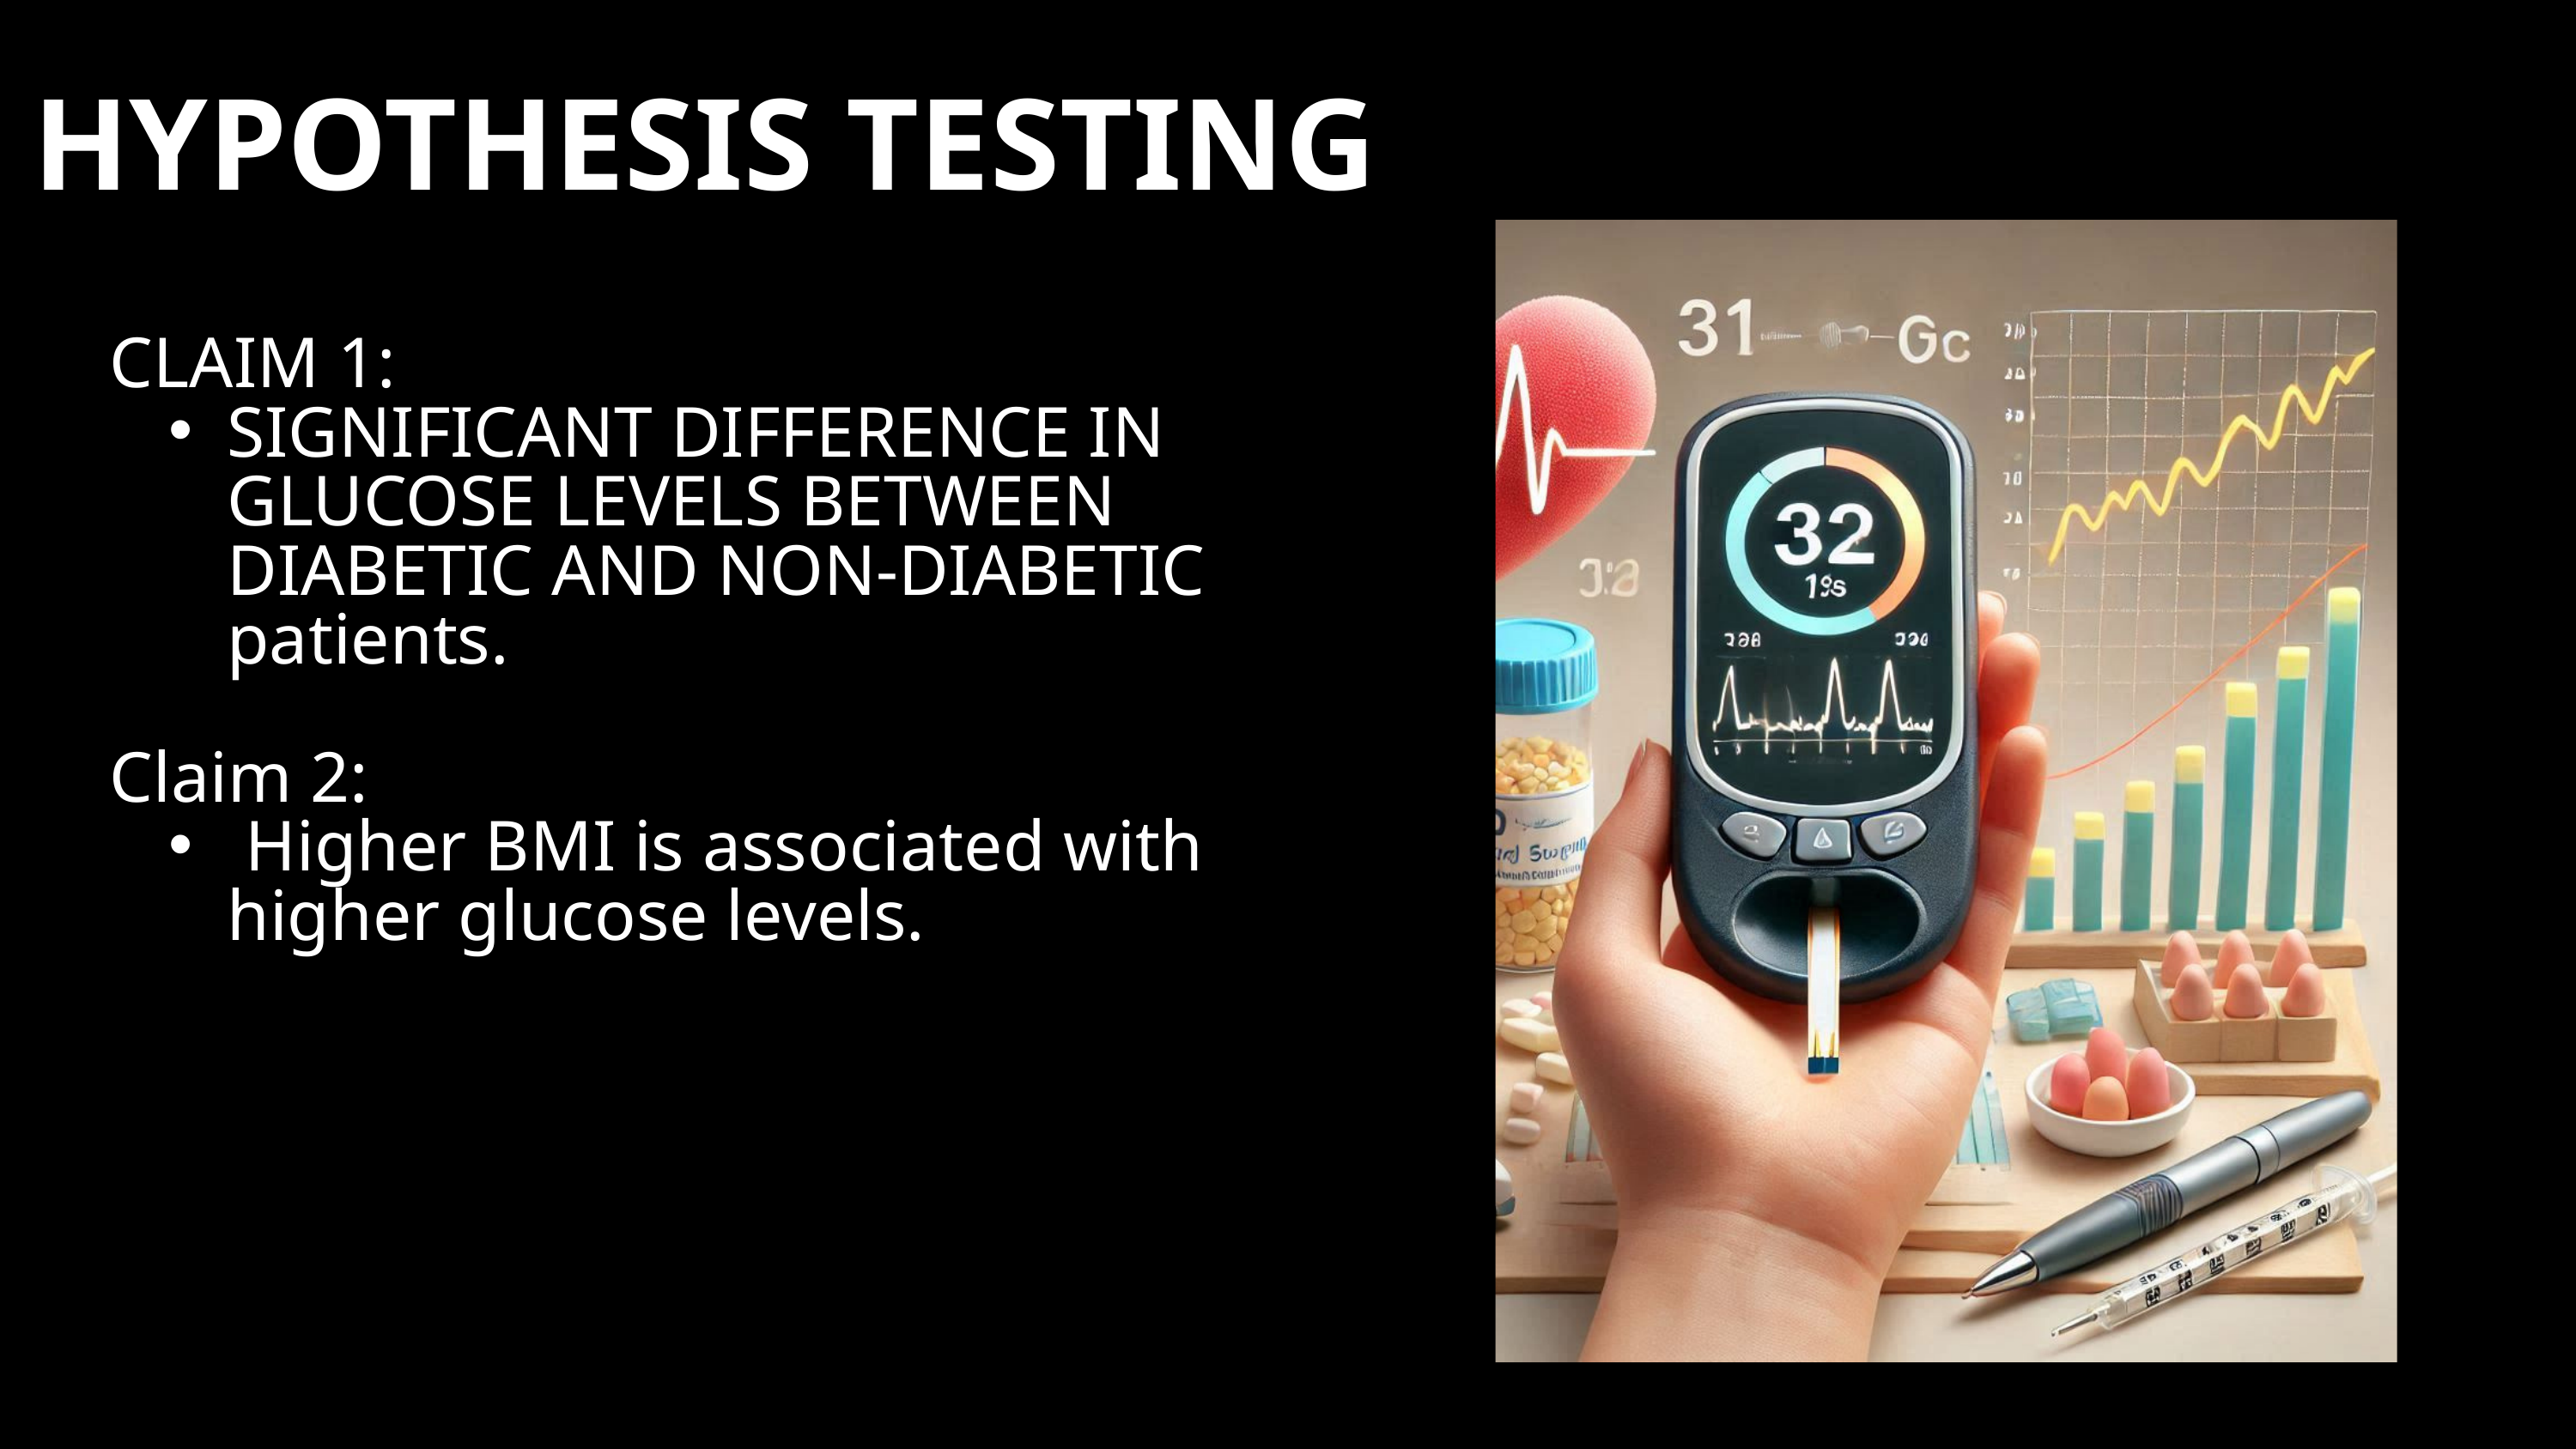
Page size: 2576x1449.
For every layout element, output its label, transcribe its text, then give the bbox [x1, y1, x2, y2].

text_box HYPOTHESIS TESTING [0, 88, 2252, 216]
text_box CLAIM 1: SIGNIFICANT DIFFERENCE IN GLUCOSE LEVELS BETWEEN DIABETIC AND NON-DIABETIC patients. Claim 2: Higher BMI is associated with higher glucose levels. [109, 332, 1382, 1093]
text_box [1495, 220, 2397, 1362]
